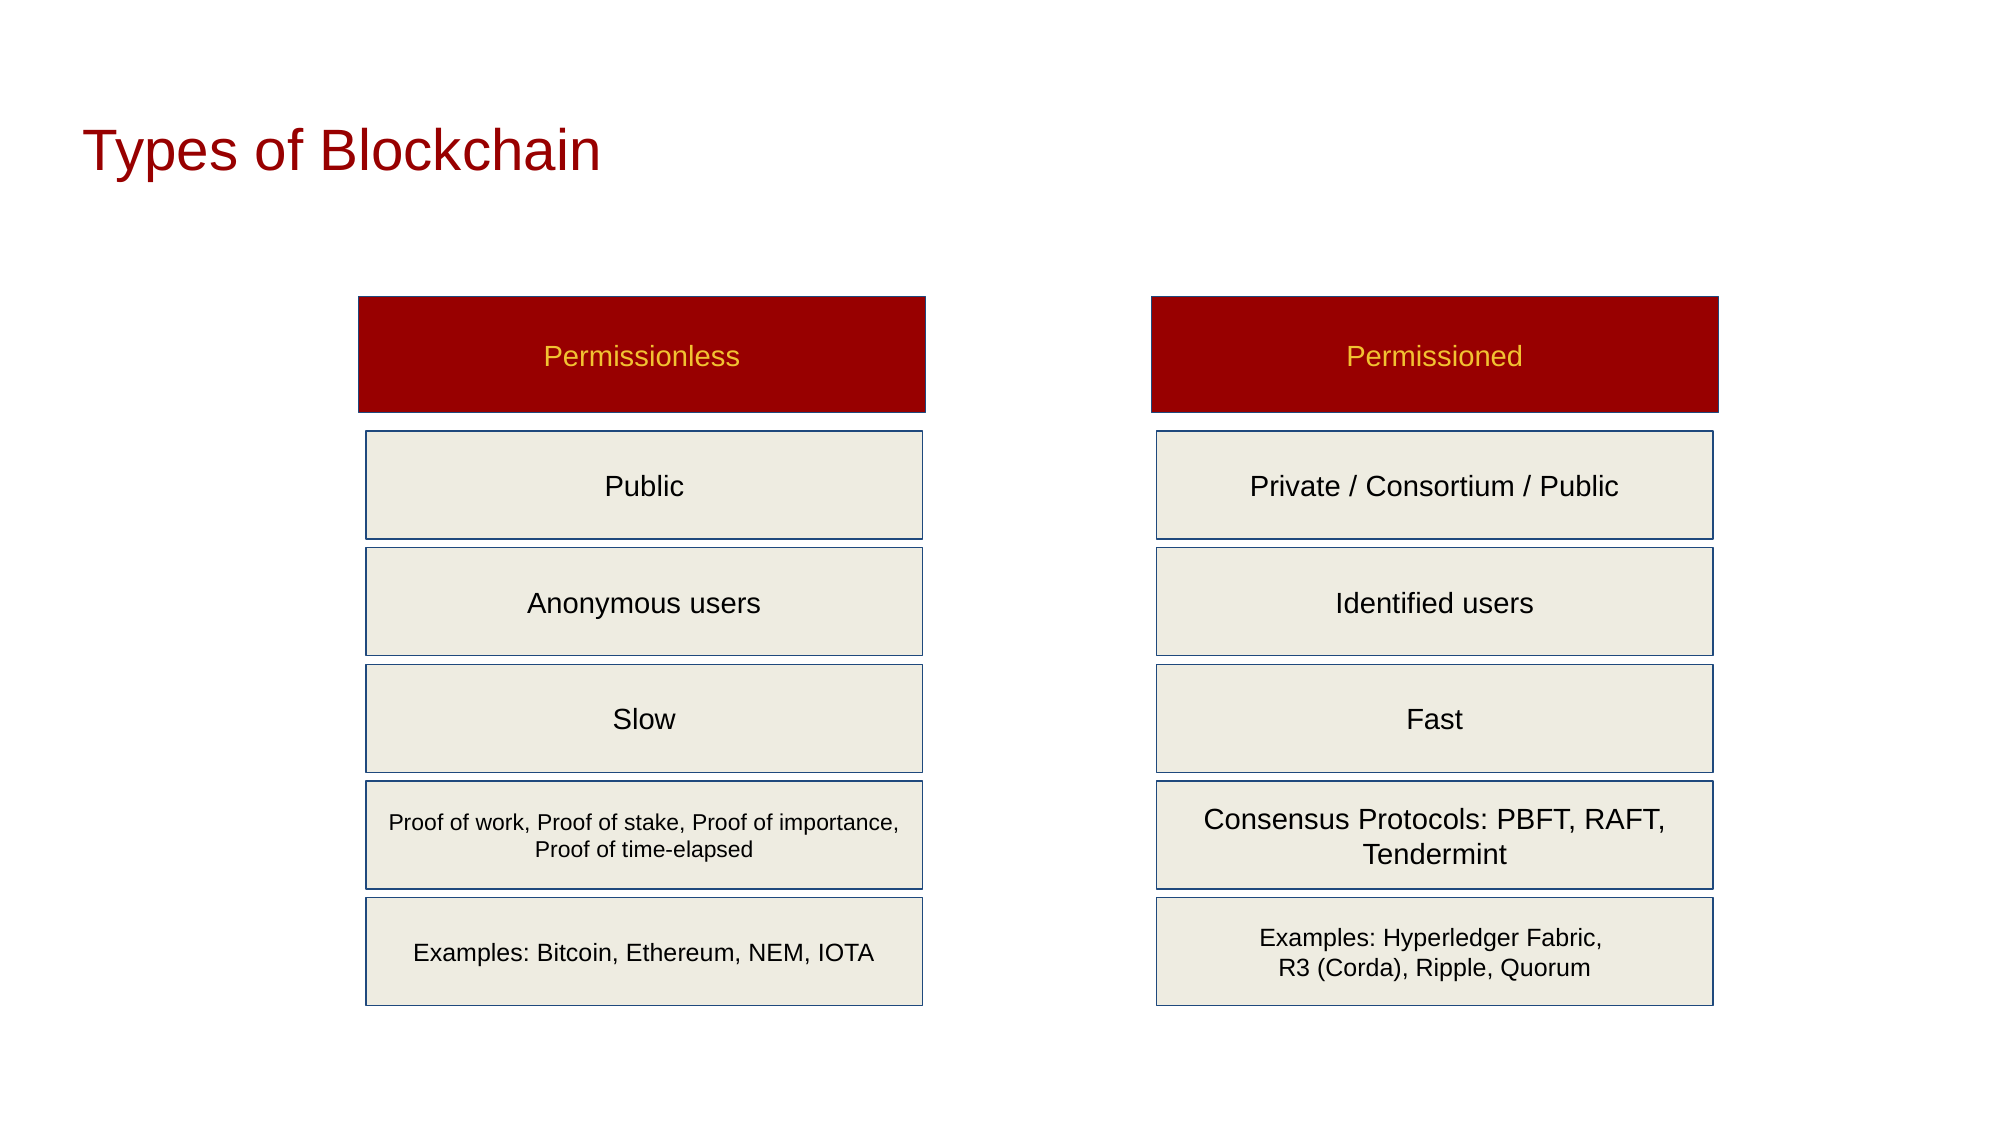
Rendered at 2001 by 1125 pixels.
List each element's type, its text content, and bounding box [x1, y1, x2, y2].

text_box Fast [1156, 664, 1713, 773]
text_box Slow [366, 664, 923, 773]
text_box Examples: Hyperledger Fabric, R3 (Corda), Ripple, Quorum [1156, 897, 1713, 1006]
text_box Examples: Bitcoin, Ethereum, NEM, IOTA [366, 897, 923, 1006]
text_box Public [366, 430, 923, 539]
text_box Proof of work, Proof of stake, Proof of importance, Proof of time-elapsed [366, 780, 923, 889]
text_box Permissionless [358, 296, 926, 413]
text_box Consensus Protocols: PBFT, RAFT, Tendermint [1156, 780, 1713, 889]
text_box Private / Consortium / Public [1156, 430, 1713, 539]
text_box Anonymous users [366, 547, 923, 656]
text_box Types of Blockchain [68, 97, 1932, 223]
text_box [295, 275, 775, 371]
text_box Identified users [1156, 547, 1713, 656]
text_box Permissioned [1151, 296, 1719, 413]
